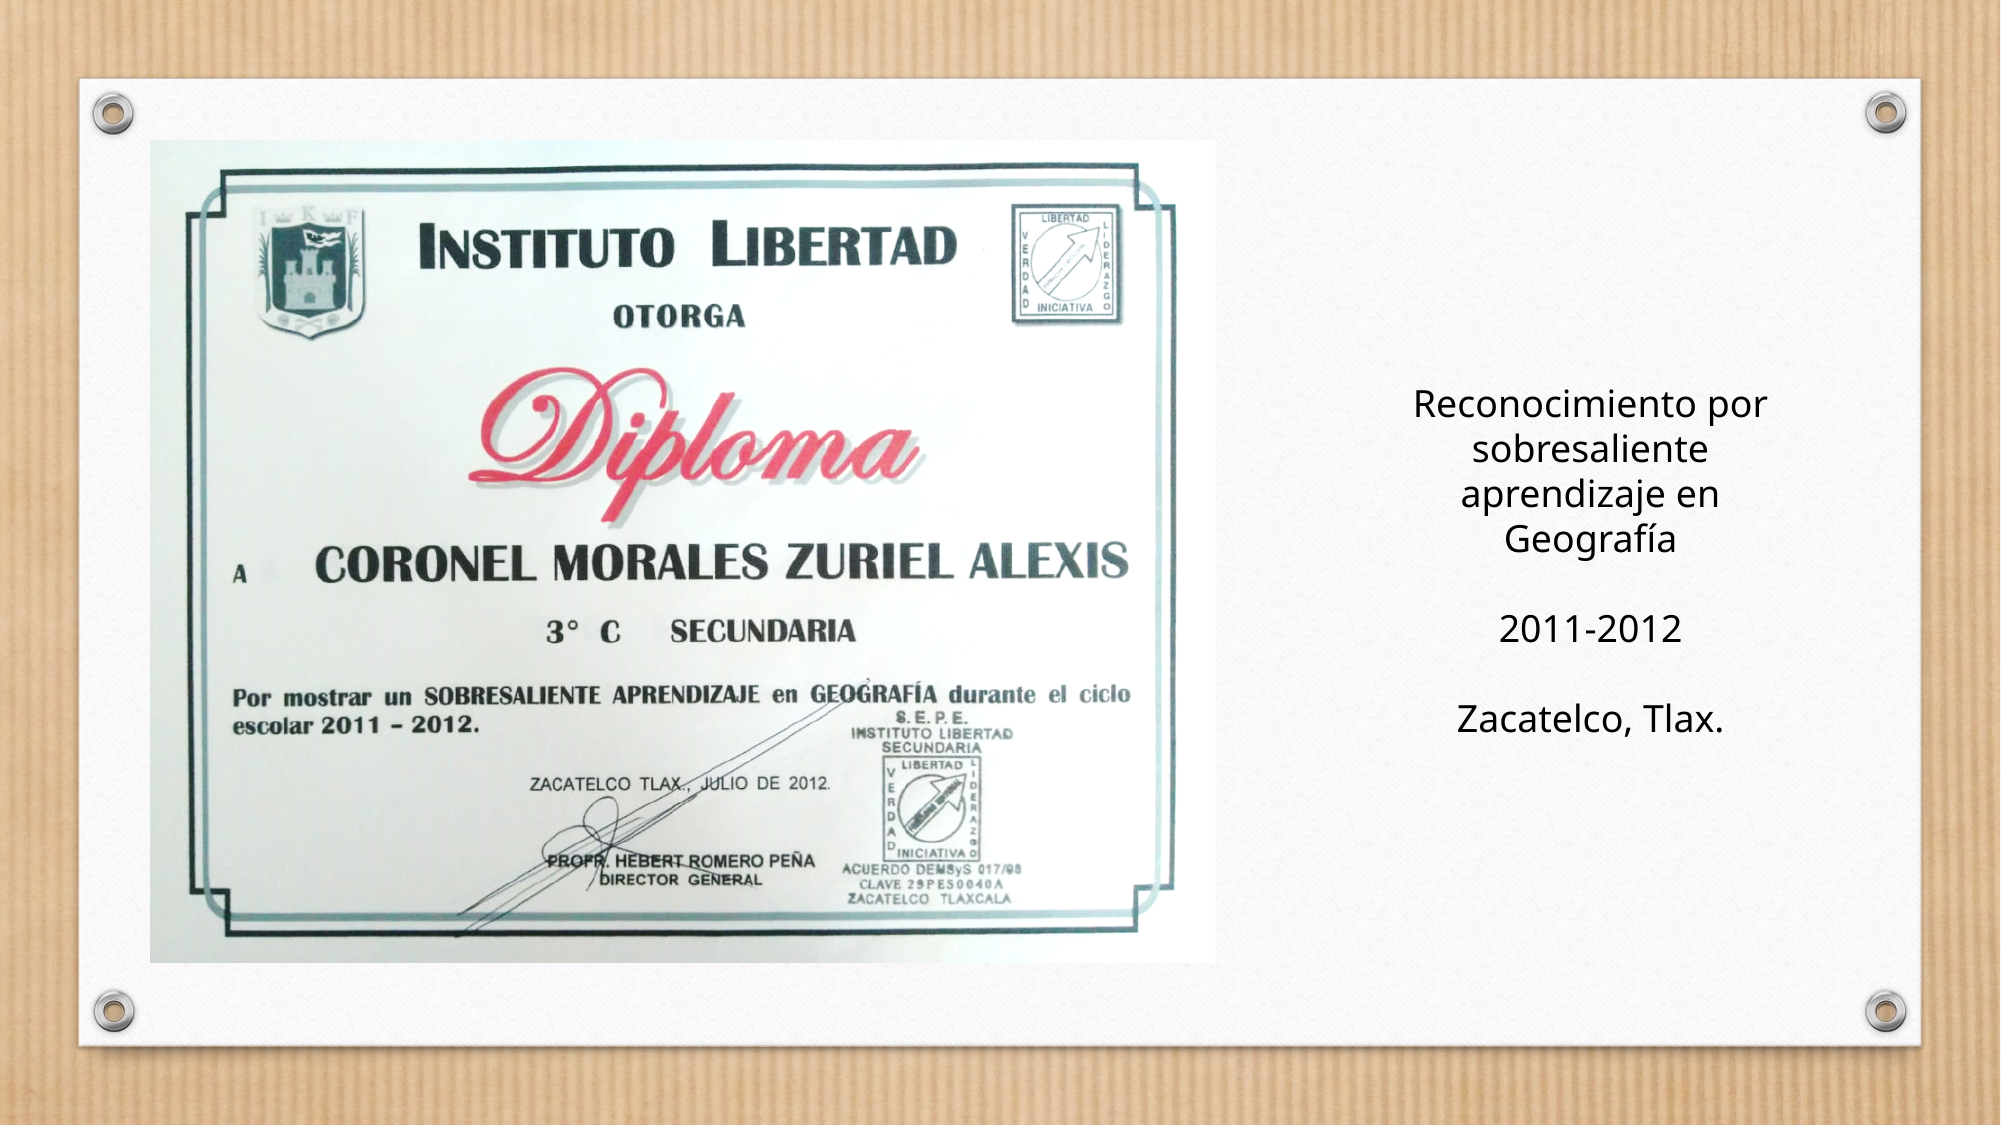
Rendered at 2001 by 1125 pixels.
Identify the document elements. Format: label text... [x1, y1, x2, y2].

picture [0, 0, 2001, 1125]
text_box Reconocimiento por sobresaliente aprendizaje en Geografía 2011-2012 Zacatelco, Tlax. [1358, 373, 1823, 748]
